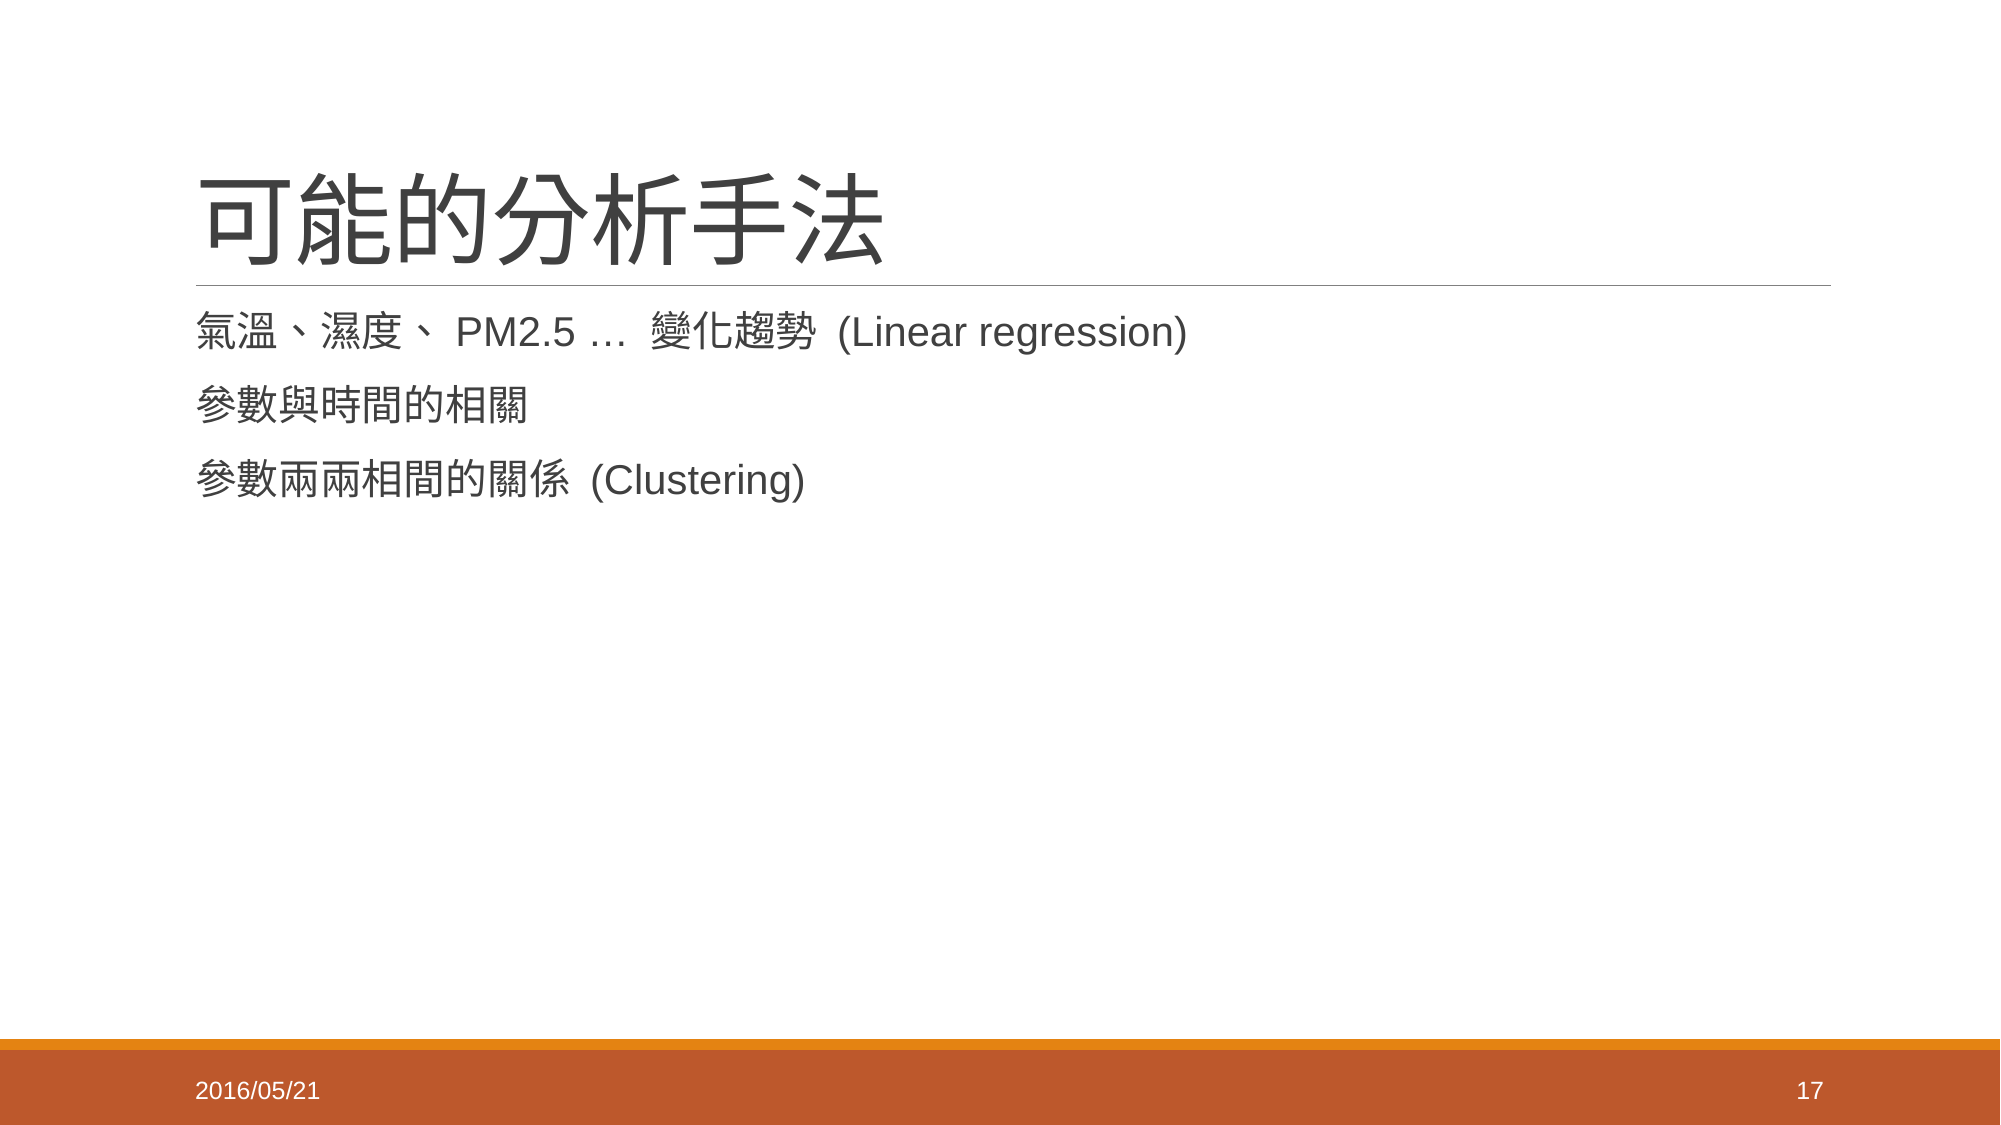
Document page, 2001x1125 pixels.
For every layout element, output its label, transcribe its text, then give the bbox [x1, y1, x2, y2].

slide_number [180, 1059, 586, 1120]
list 氣溫、濕度、PM2.5 … 變化趨勢 (Linear regression) 參數與時間的相關 參數兩兩相間的關係 (Clustering) [180, 302, 1830, 963]
slide_number 17 [1624, 1059, 1840, 1120]
title 可能的分析手法 [180, 47, 1830, 285]
